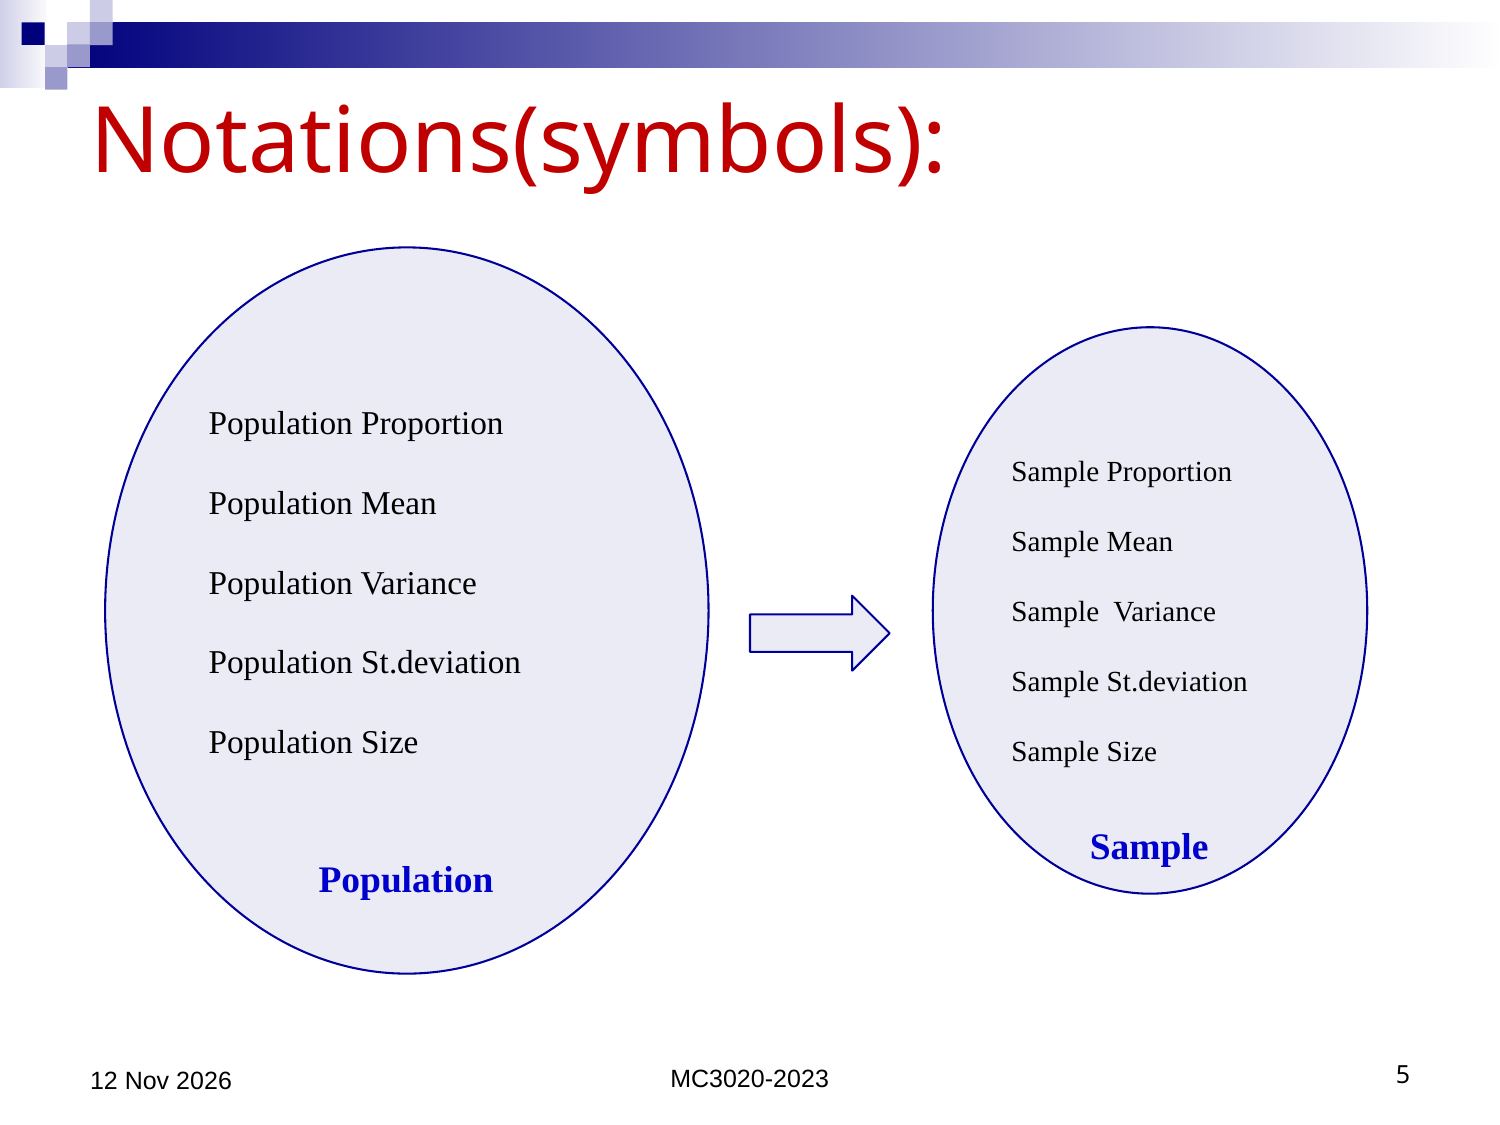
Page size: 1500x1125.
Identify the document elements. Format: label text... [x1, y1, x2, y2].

slide_number 5 [1074, 1025, 1425, 1100]
text_box Population [303, 847, 511, 907]
text_box Sample [1075, 814, 1225, 874]
text_box [750, 595, 890, 671]
title Notations(symbols): [75, 75, 1425, 197]
footer MC3020-2023 [512, 1025, 988, 1100]
slide_number 16-Jun-23 [75, 1024, 425, 1103]
